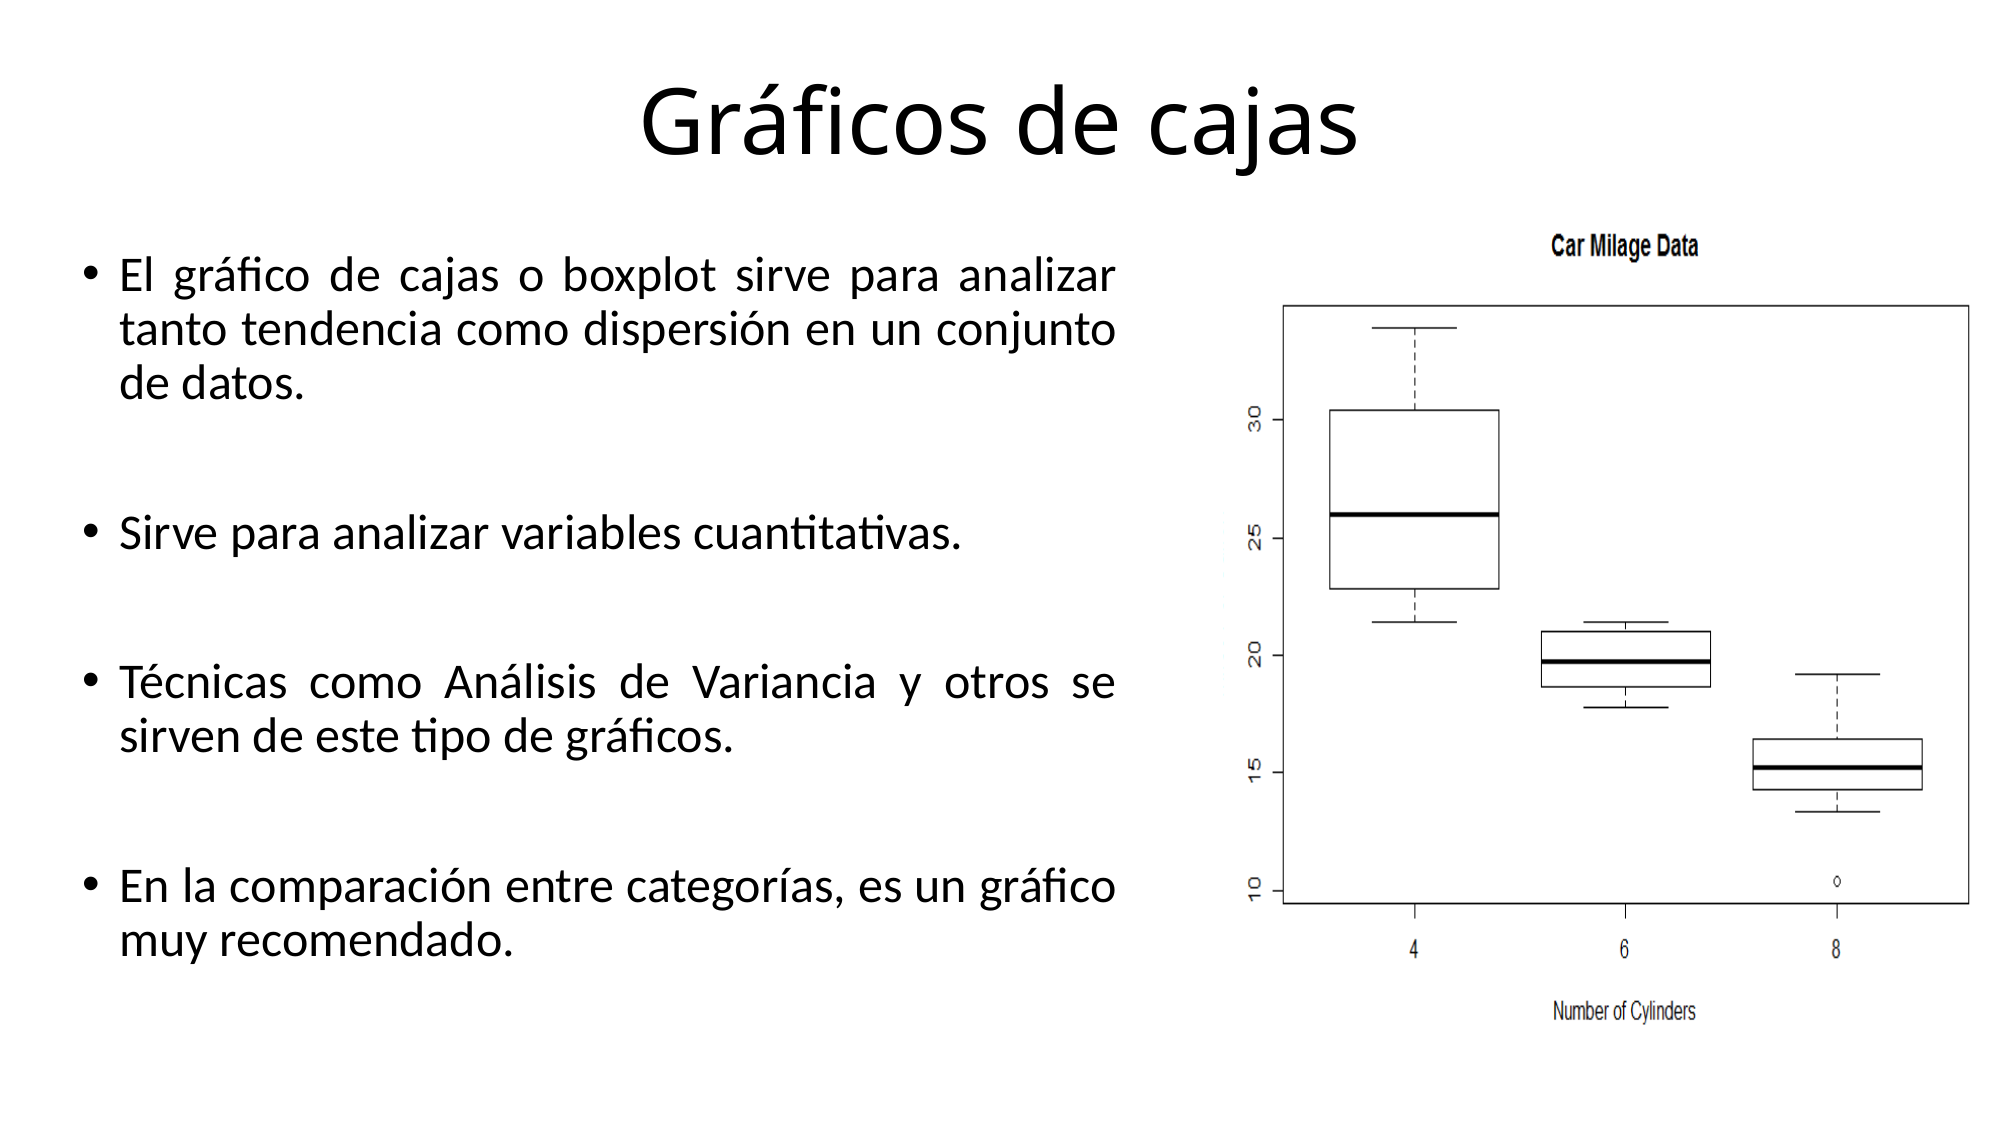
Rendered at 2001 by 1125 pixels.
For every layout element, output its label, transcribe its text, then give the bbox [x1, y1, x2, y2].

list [1223, 215, 1980, 1058]
title Gráficos de cajas [137, 41, 1863, 209]
text_box El gráfico de cajas o boxplot sirve para analizar tanto tendencia como dispersión en un conjunto de datos. Sirve para analizar variables cuantitativas. Técnicas como Análisis de Variancia y otros se sirven de este tipo de gráficos. En la comparación entre categorías, es un gráfico muy recomendado. [67, 240, 1133, 1032]
